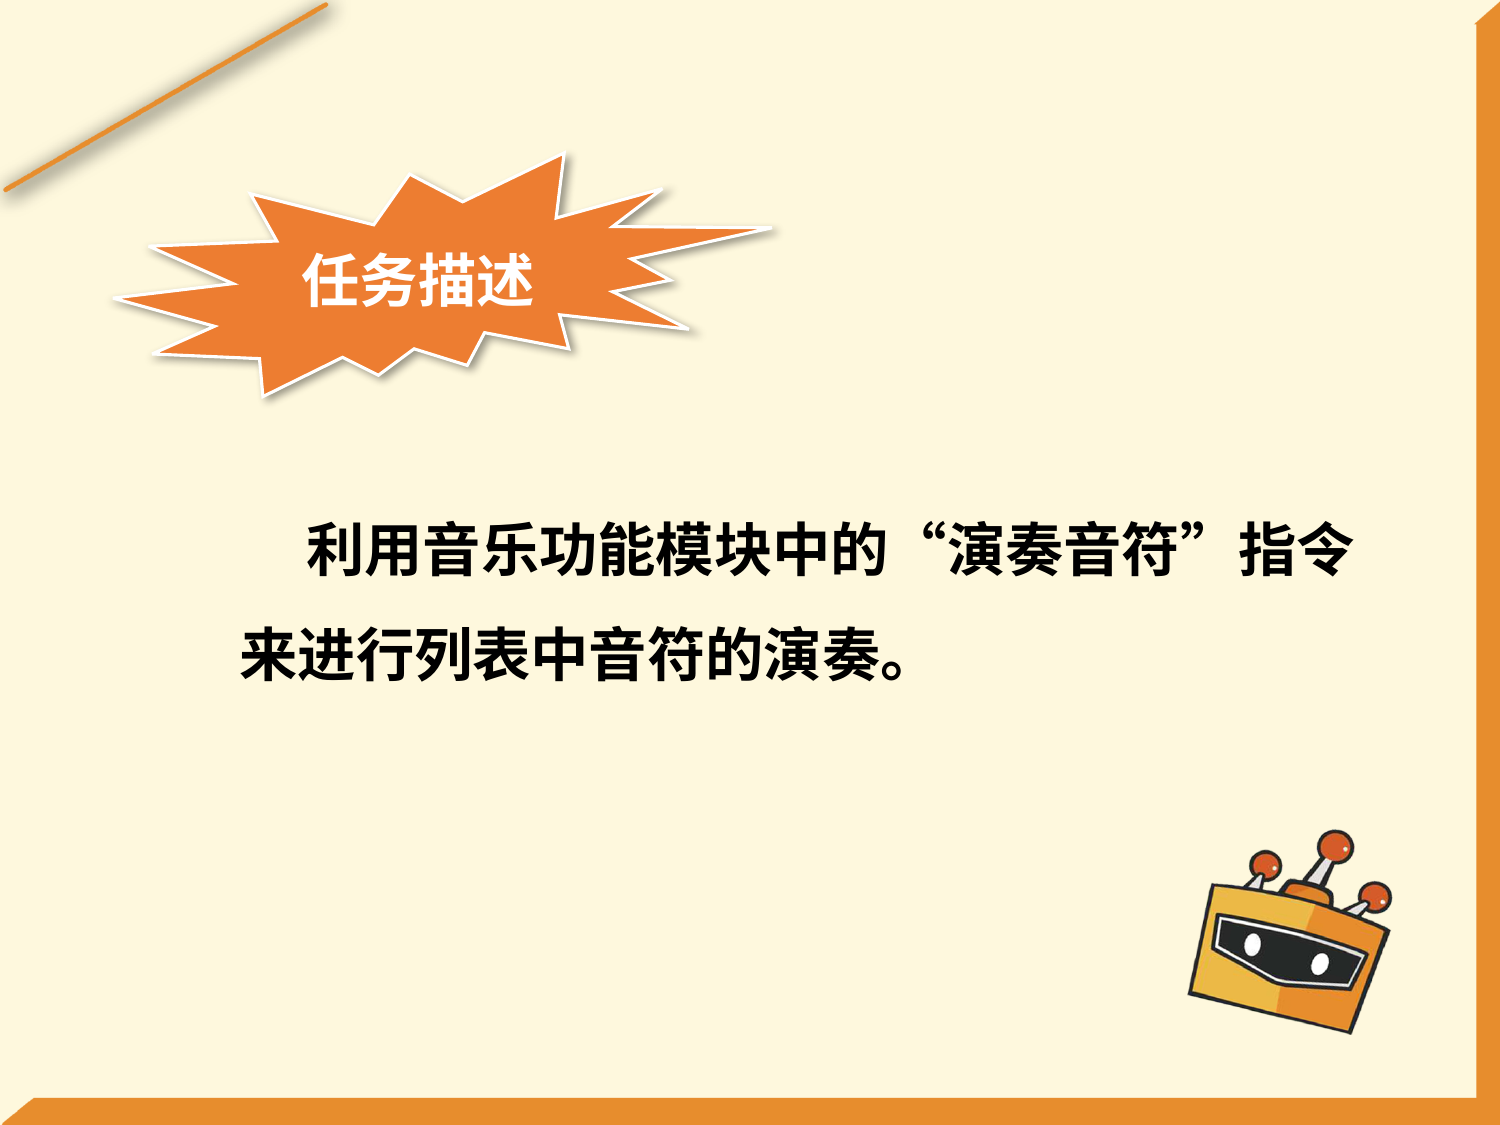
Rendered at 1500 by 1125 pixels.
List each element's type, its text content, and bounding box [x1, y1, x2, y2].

picture [0, 0, 1500, 1125]
text_box 任务描述 [112, 150, 773, 400]
text_box 利用音乐功能模块中的“演奏音符”指令来进行列表中音符的演奏。 [224, 470, 1390, 696]
